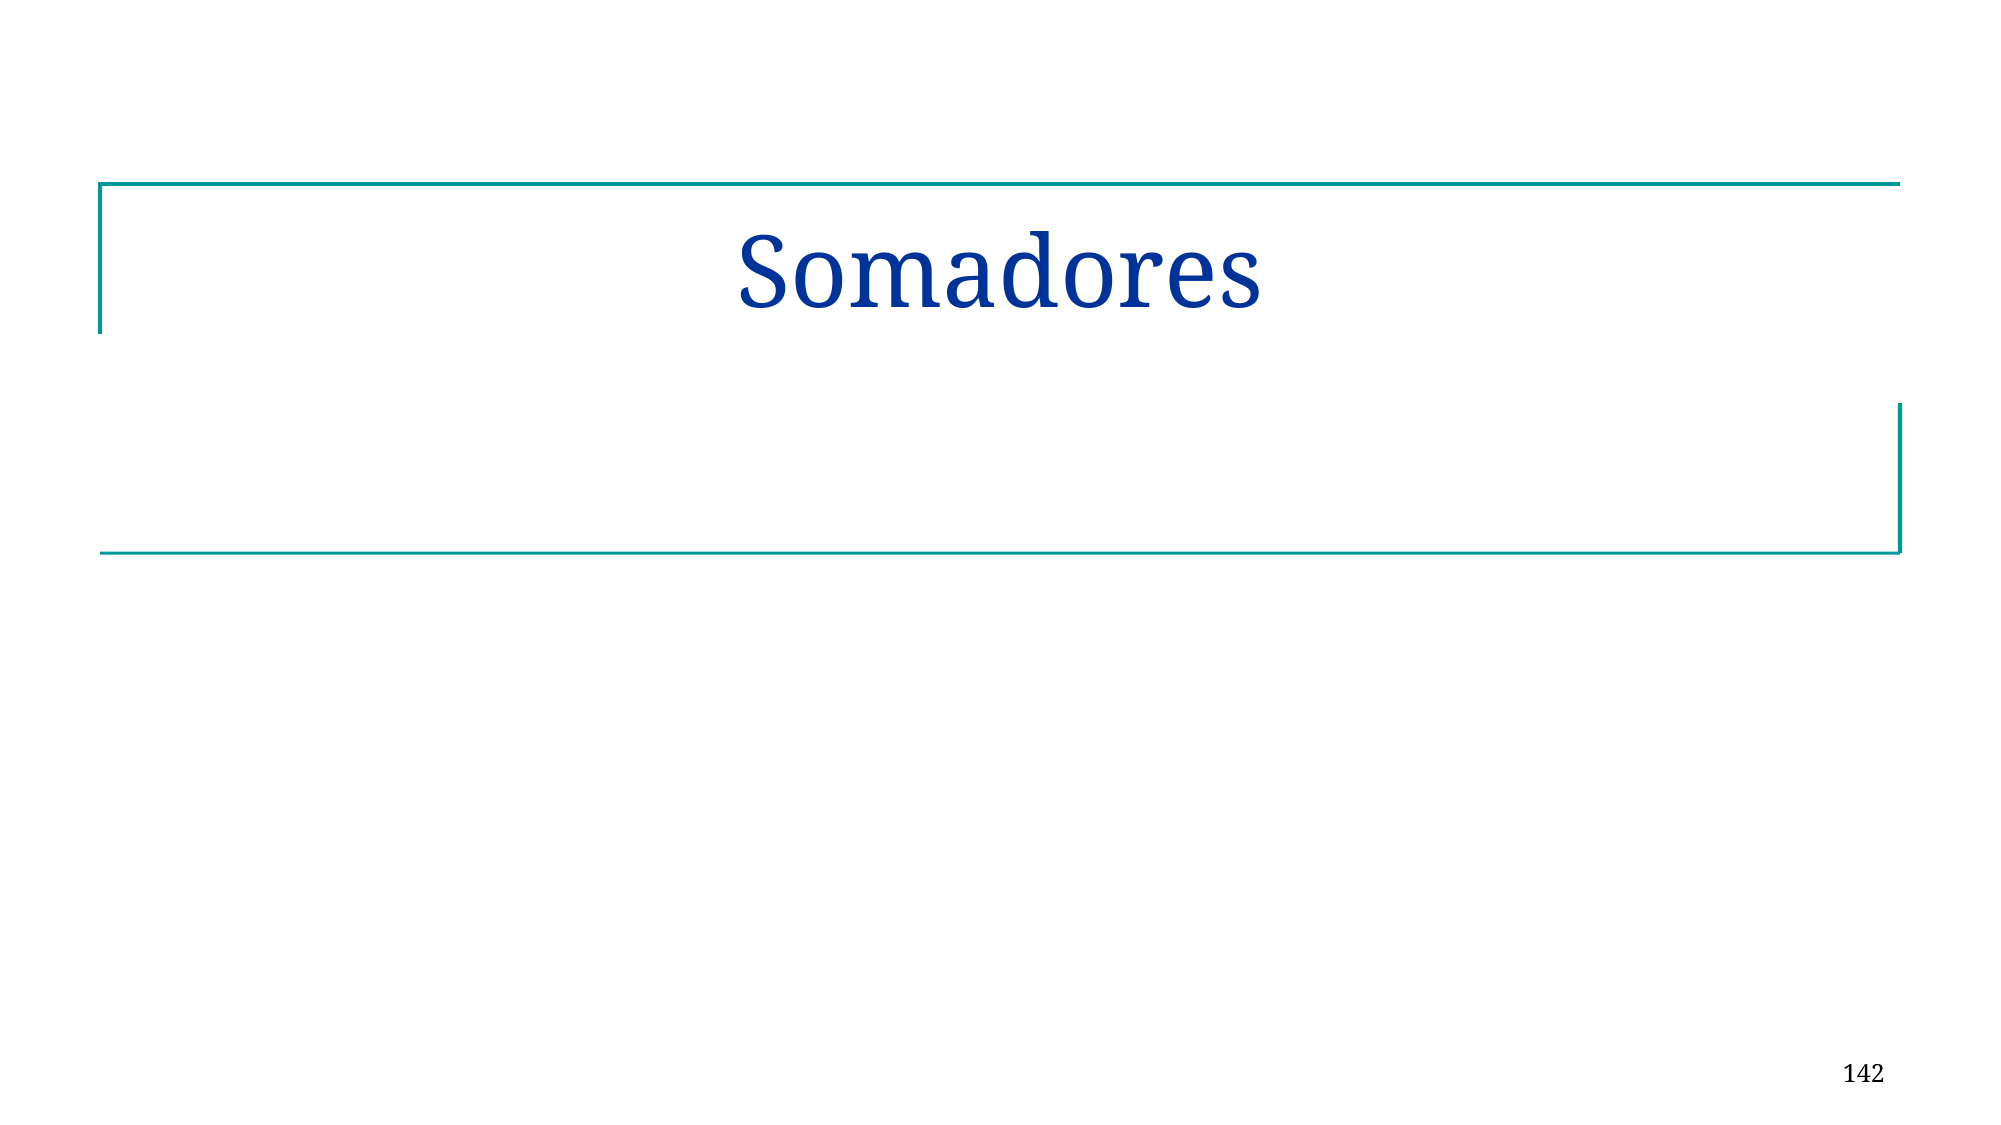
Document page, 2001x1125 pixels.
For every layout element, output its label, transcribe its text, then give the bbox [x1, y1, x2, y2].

title Somadores [112, 199, 1888, 488]
slide_number 142 [1433, 1023, 1901, 1100]
